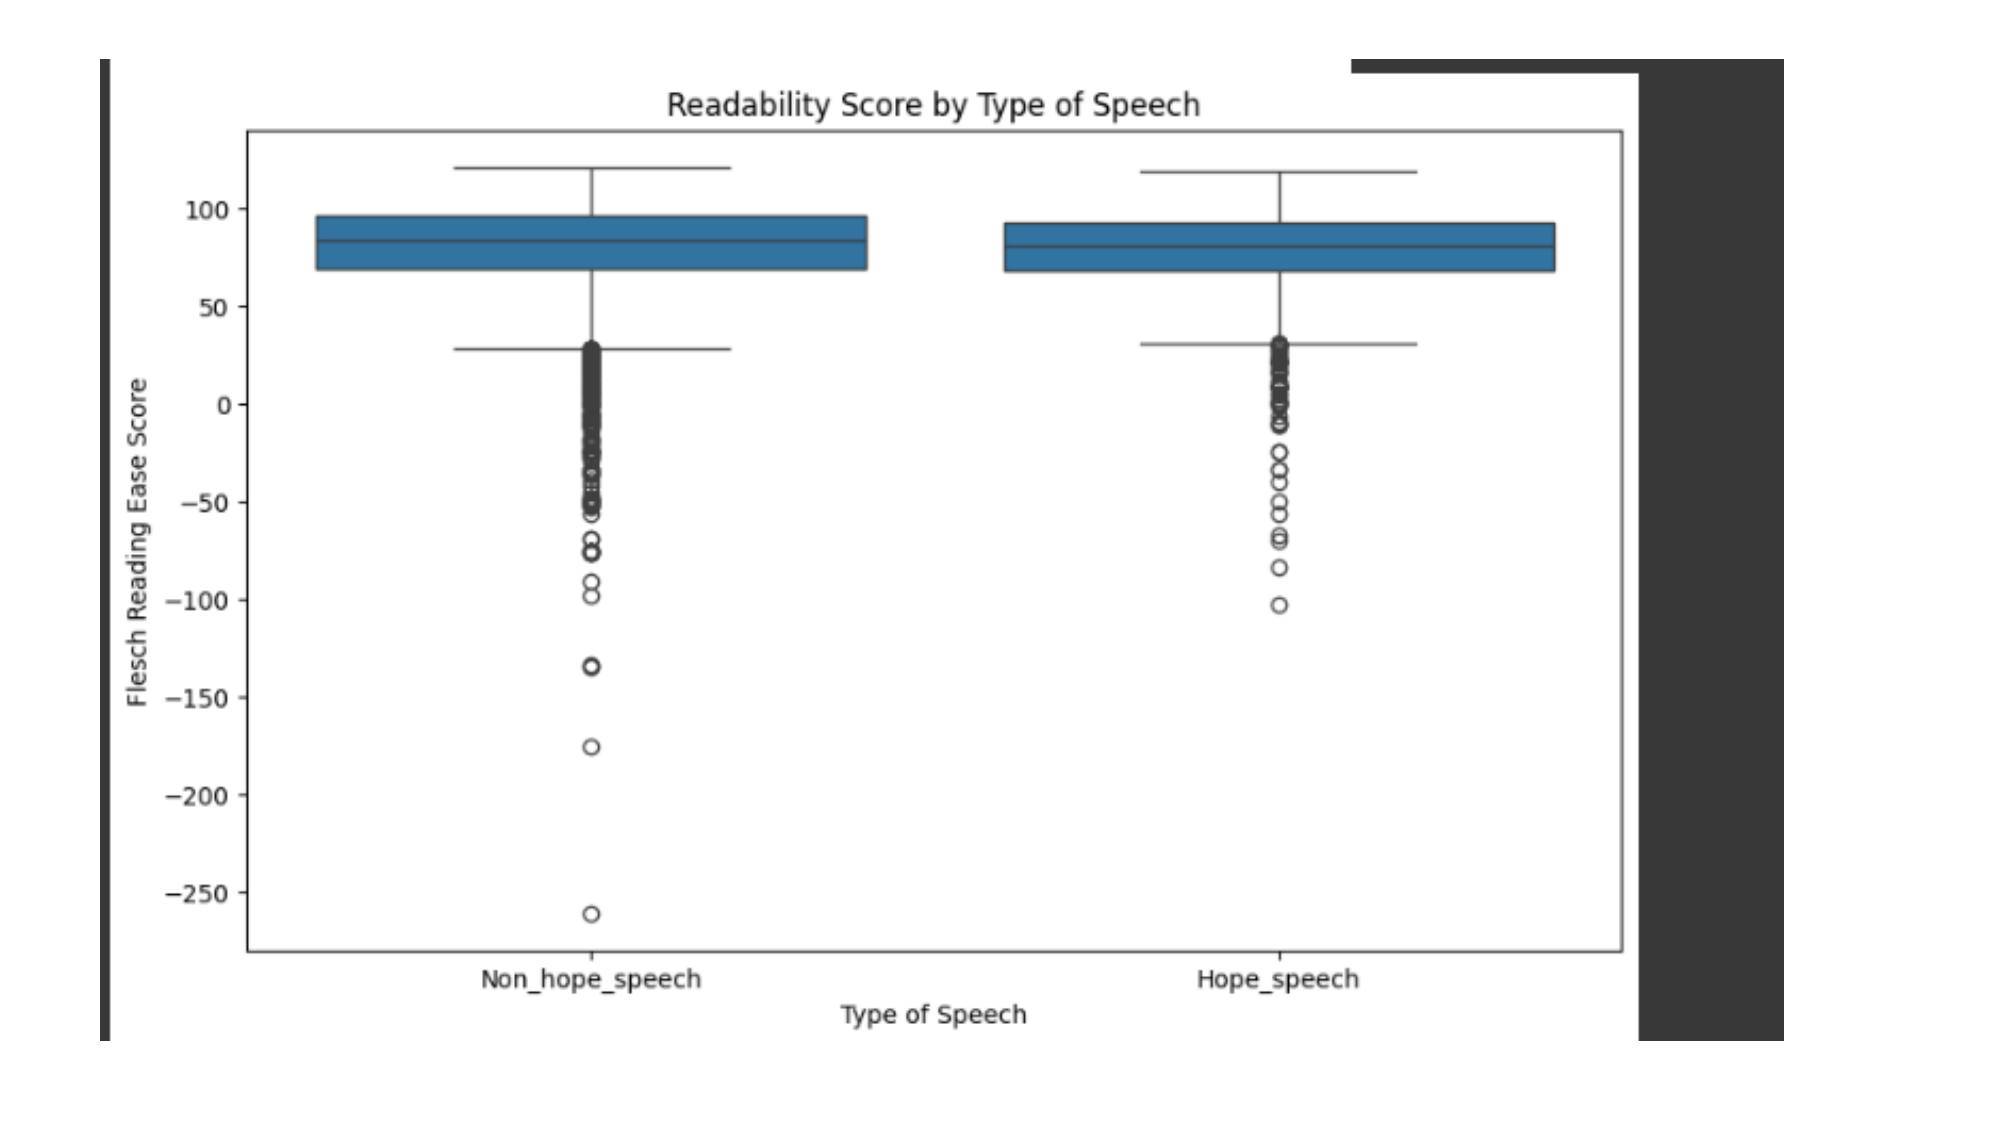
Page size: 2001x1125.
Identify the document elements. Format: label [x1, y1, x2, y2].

list [99, 59, 1784, 1042]
